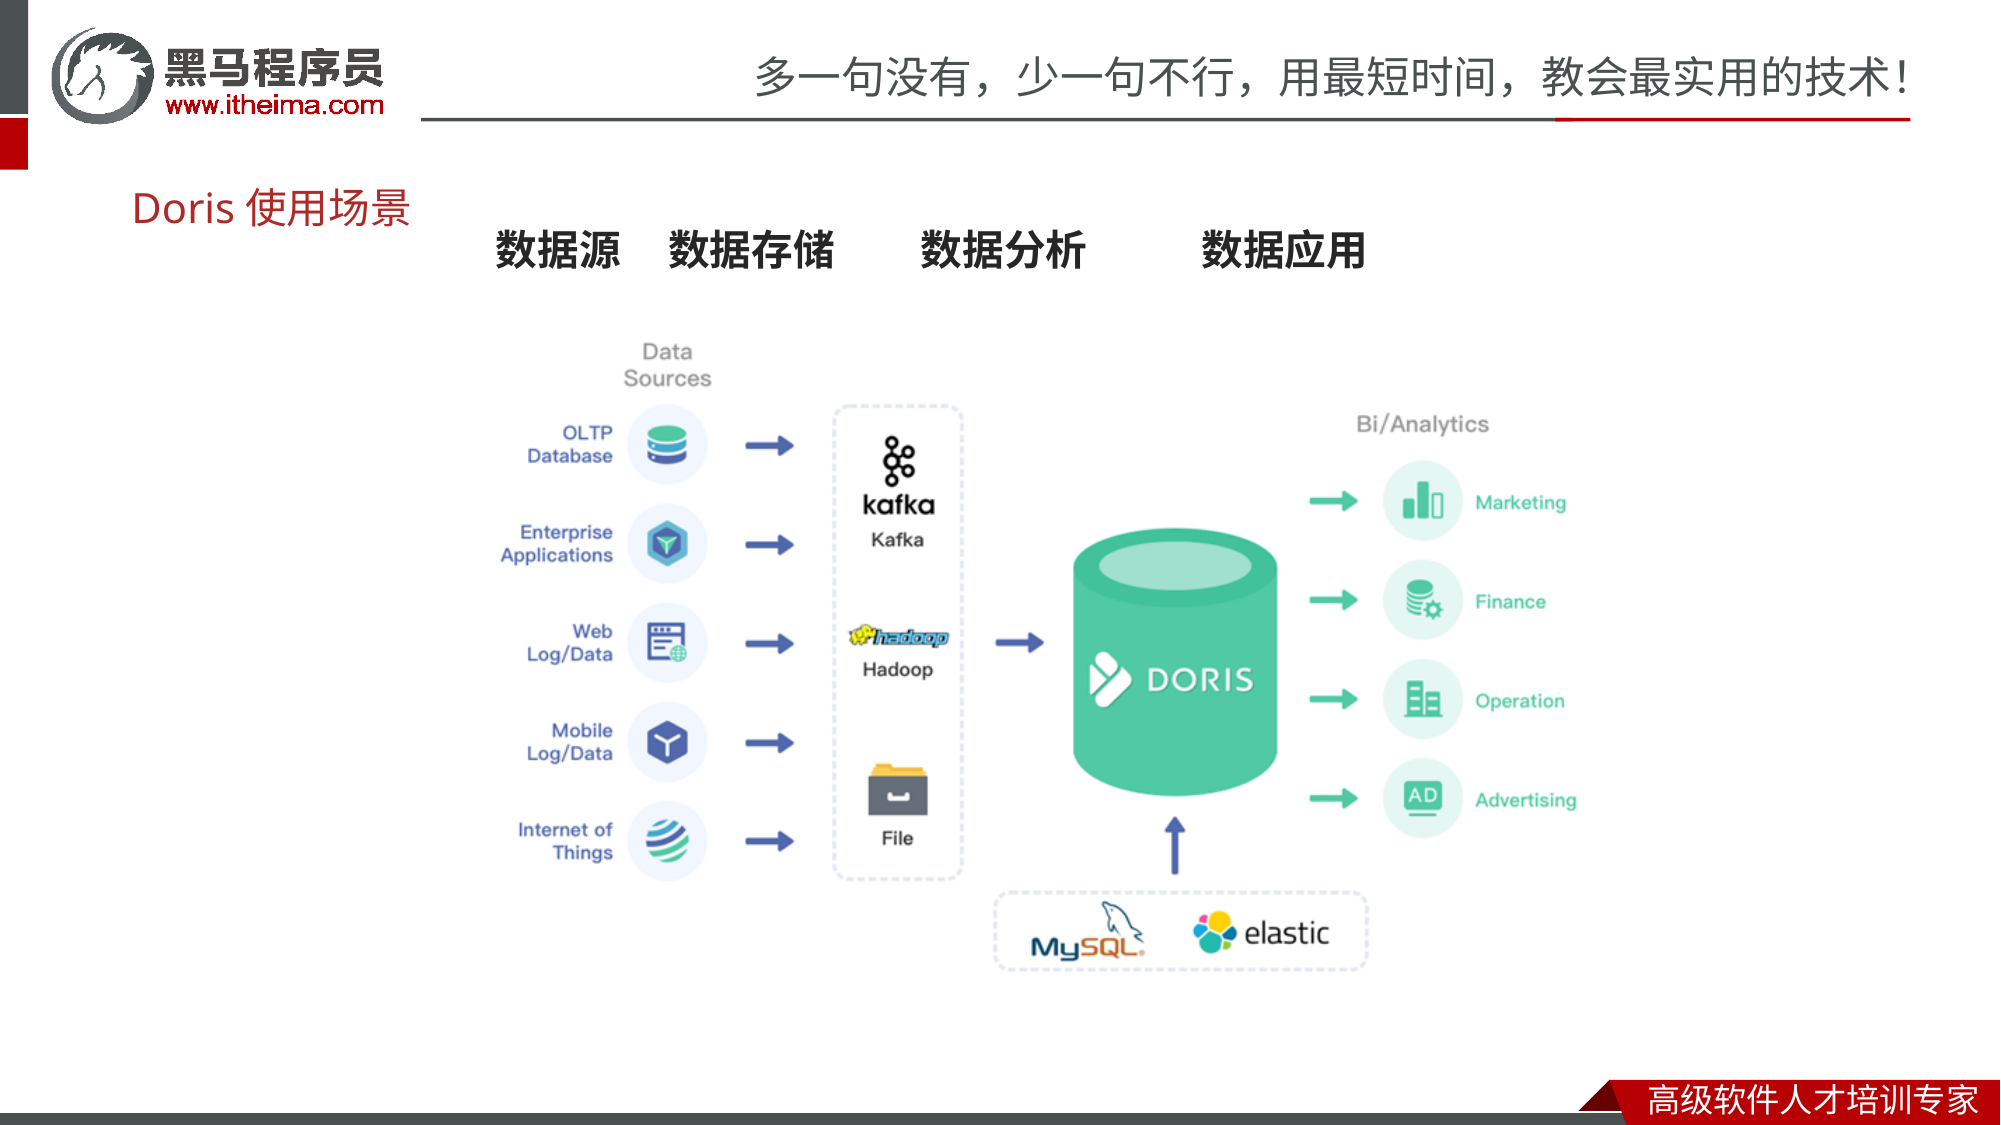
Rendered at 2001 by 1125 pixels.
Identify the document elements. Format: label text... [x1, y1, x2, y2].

text_box 数据源 数据存储 数据分析 数据应用 [299, 206, 2000, 292]
picture [50, 26, 384, 125]
title Doris使用场景 [116, 164, 1732, 249]
picture [492, 306, 1606, 993]
